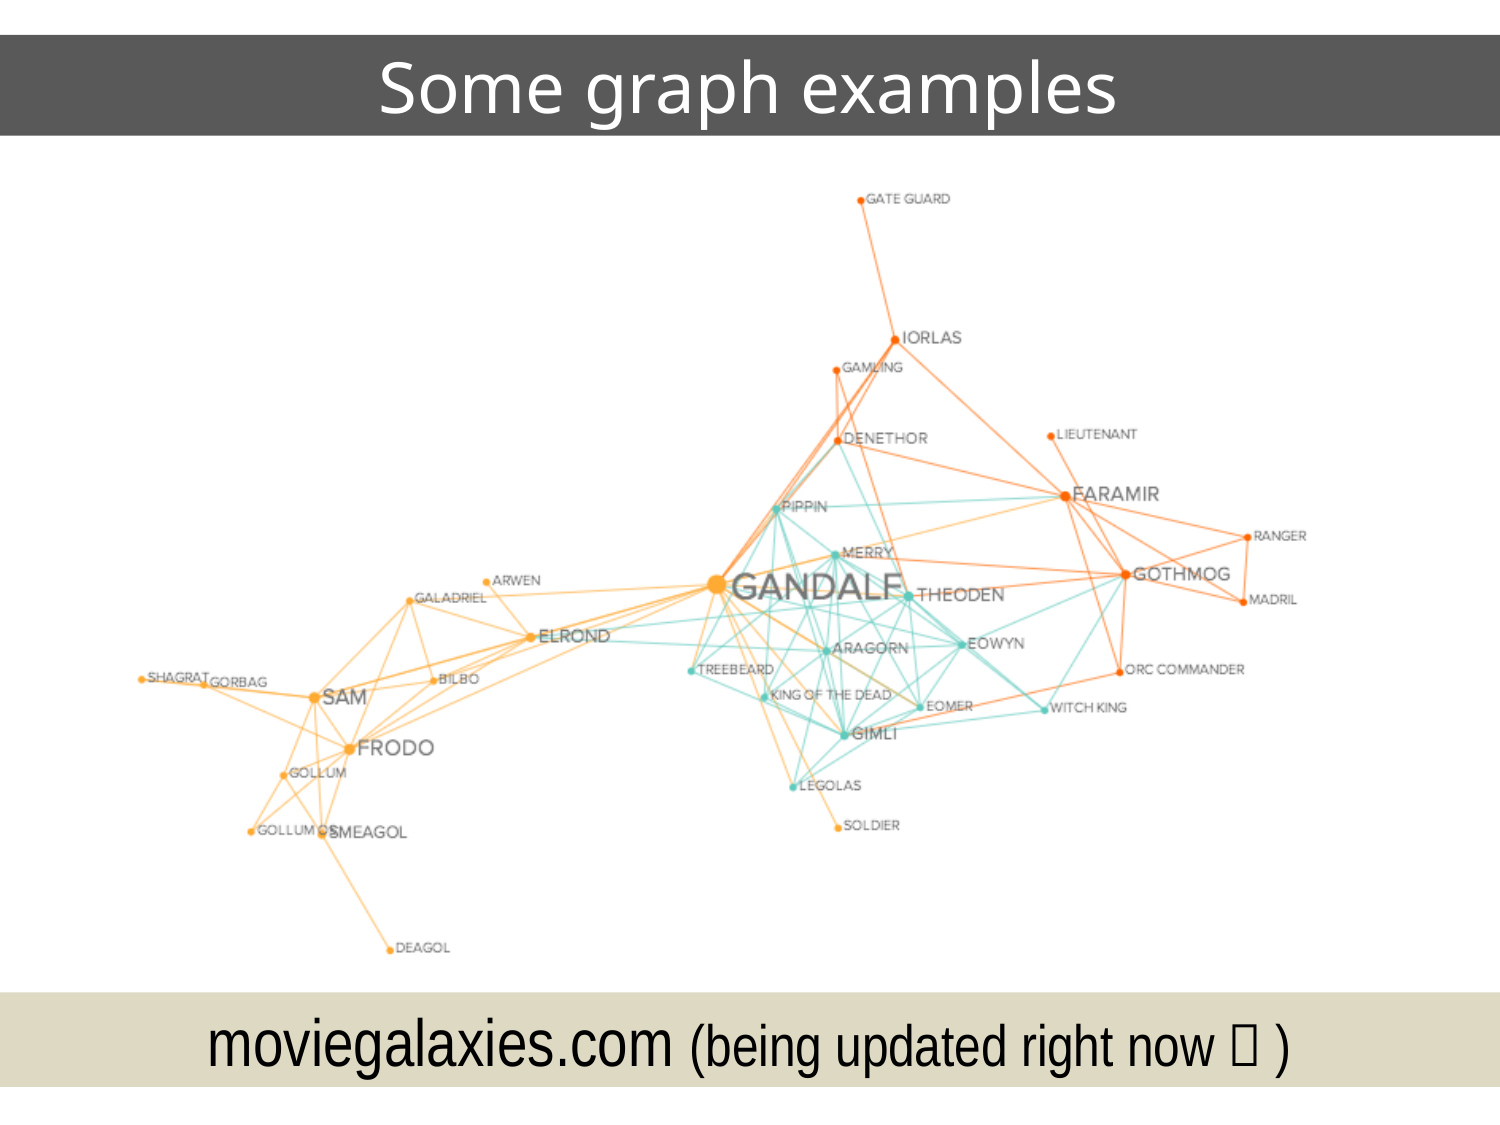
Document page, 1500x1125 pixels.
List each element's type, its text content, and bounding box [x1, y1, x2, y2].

title Some graph examples [0, 34, 1500, 136]
text_box moviegalaxies.com (being updated right now  ) [0, 992, 1500, 1087]
picture [109, 166, 1358, 974]
